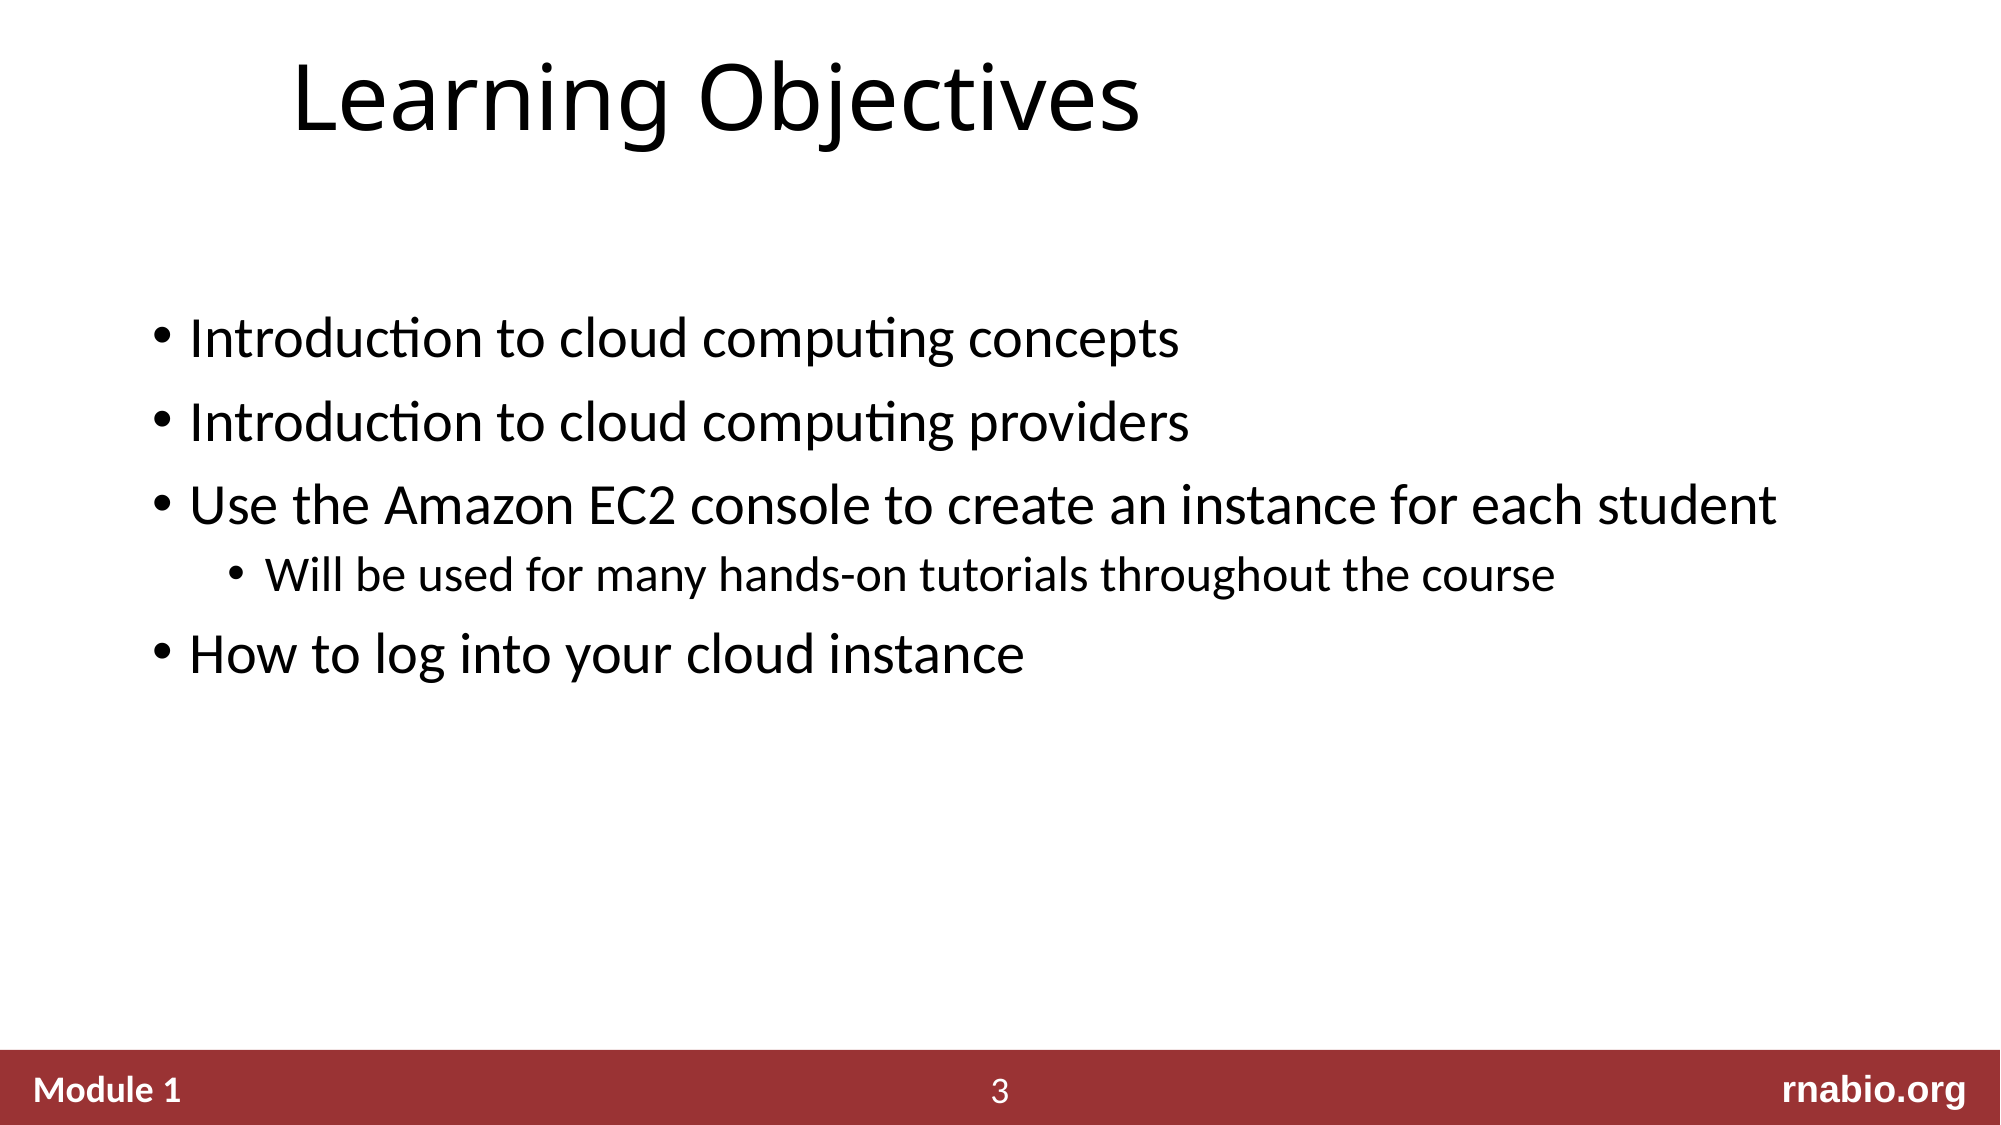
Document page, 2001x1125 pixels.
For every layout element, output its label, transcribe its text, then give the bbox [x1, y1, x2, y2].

list Introduction to cloud computing concepts Introduction to cloud computing providers Use the Amazon EC2 console to create an instance for each student Will be used for many hands-on tutorials throughout the course How to log into your cloud instance [137, 299, 1863, 1014]
title Learning Objectives [275, 7, 1725, 195]
